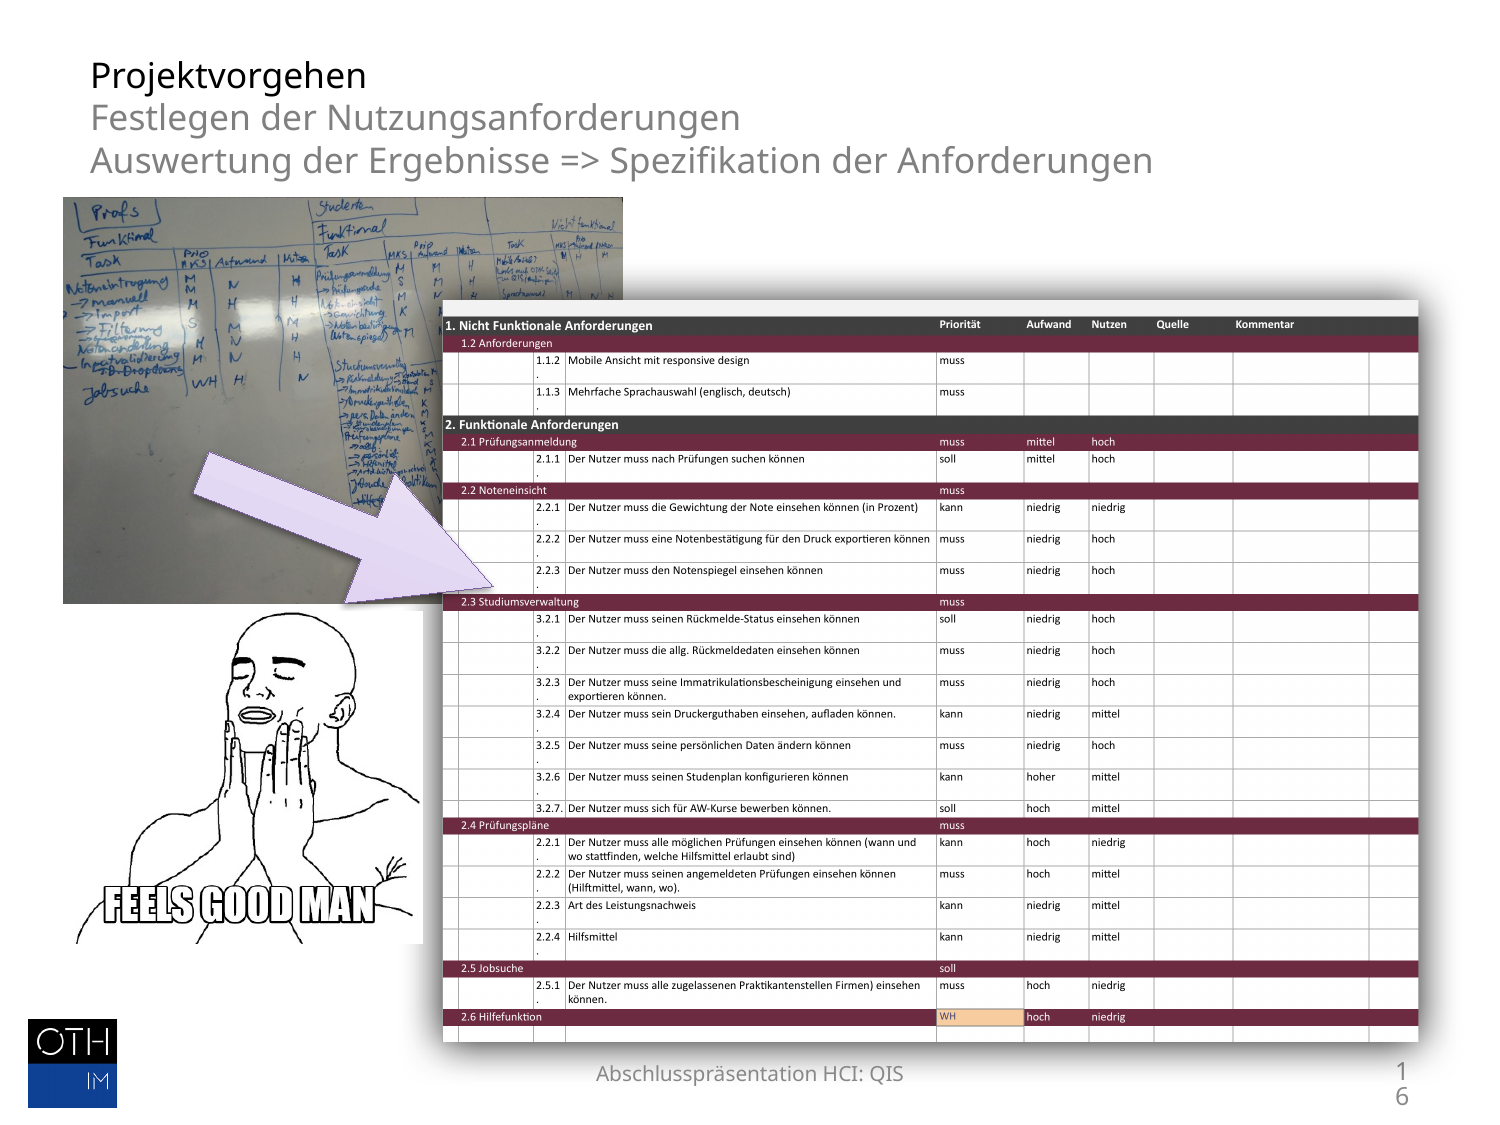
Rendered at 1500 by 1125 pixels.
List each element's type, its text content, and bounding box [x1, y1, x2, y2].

picture [62, 197, 1419, 1043]
picture [62, 611, 423, 945]
picture [28, 1019, 119, 1108]
title Projektvorgehen Festlegen der Nutzungsanforderungen Auswertung der Ergebnisse => Spezifikation der Anforderungen [75, 45, 1458, 189]
slide_number 16 [1380, 1069, 1425, 1095]
text_box Abschlusspräsentation HCI: QIS [512, 1052, 988, 1093]
